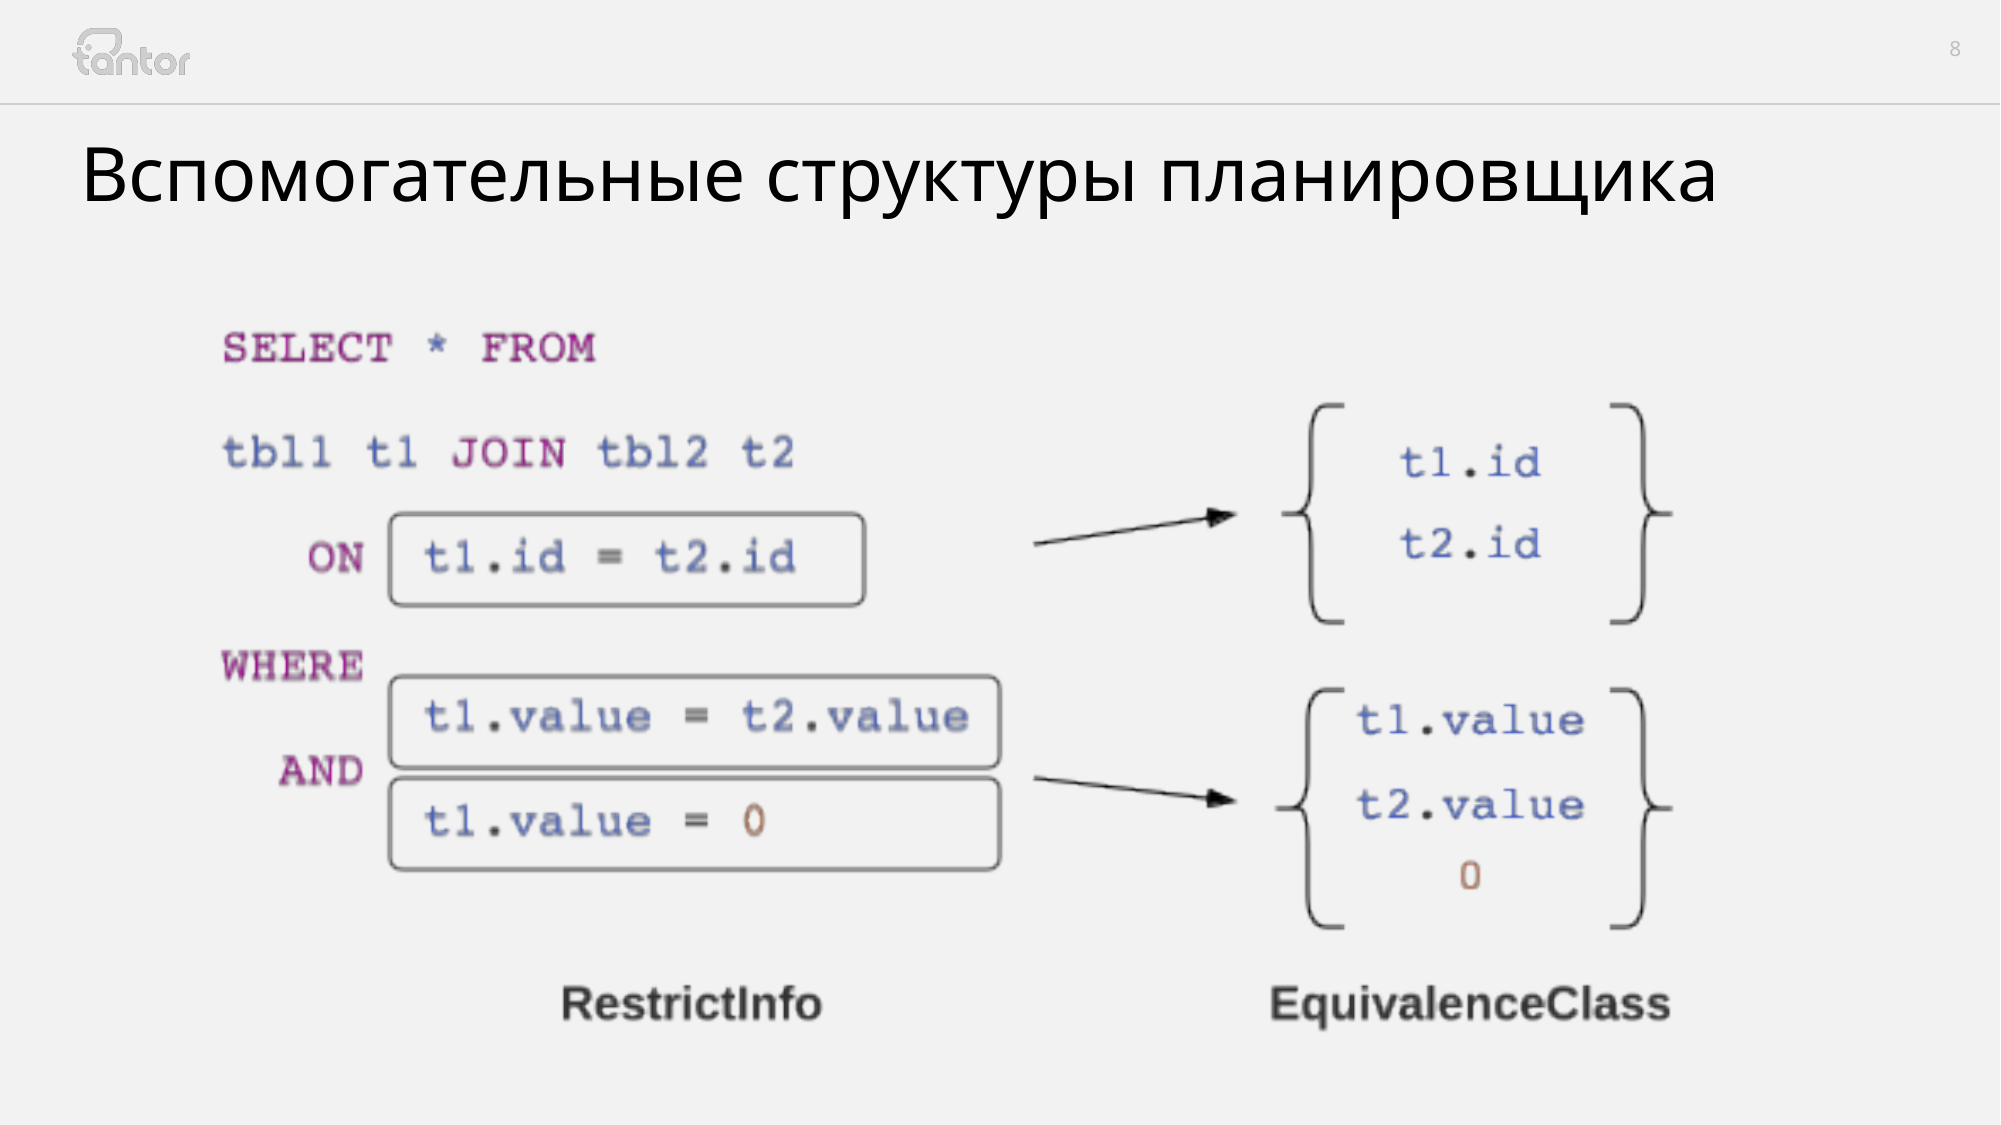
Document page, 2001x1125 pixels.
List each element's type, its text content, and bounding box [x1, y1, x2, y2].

title Вспомогательные структуры планировщика [72, 128, 1928, 348]
picture [215, 261, 1746, 1041]
picture [72, 28, 190, 75]
